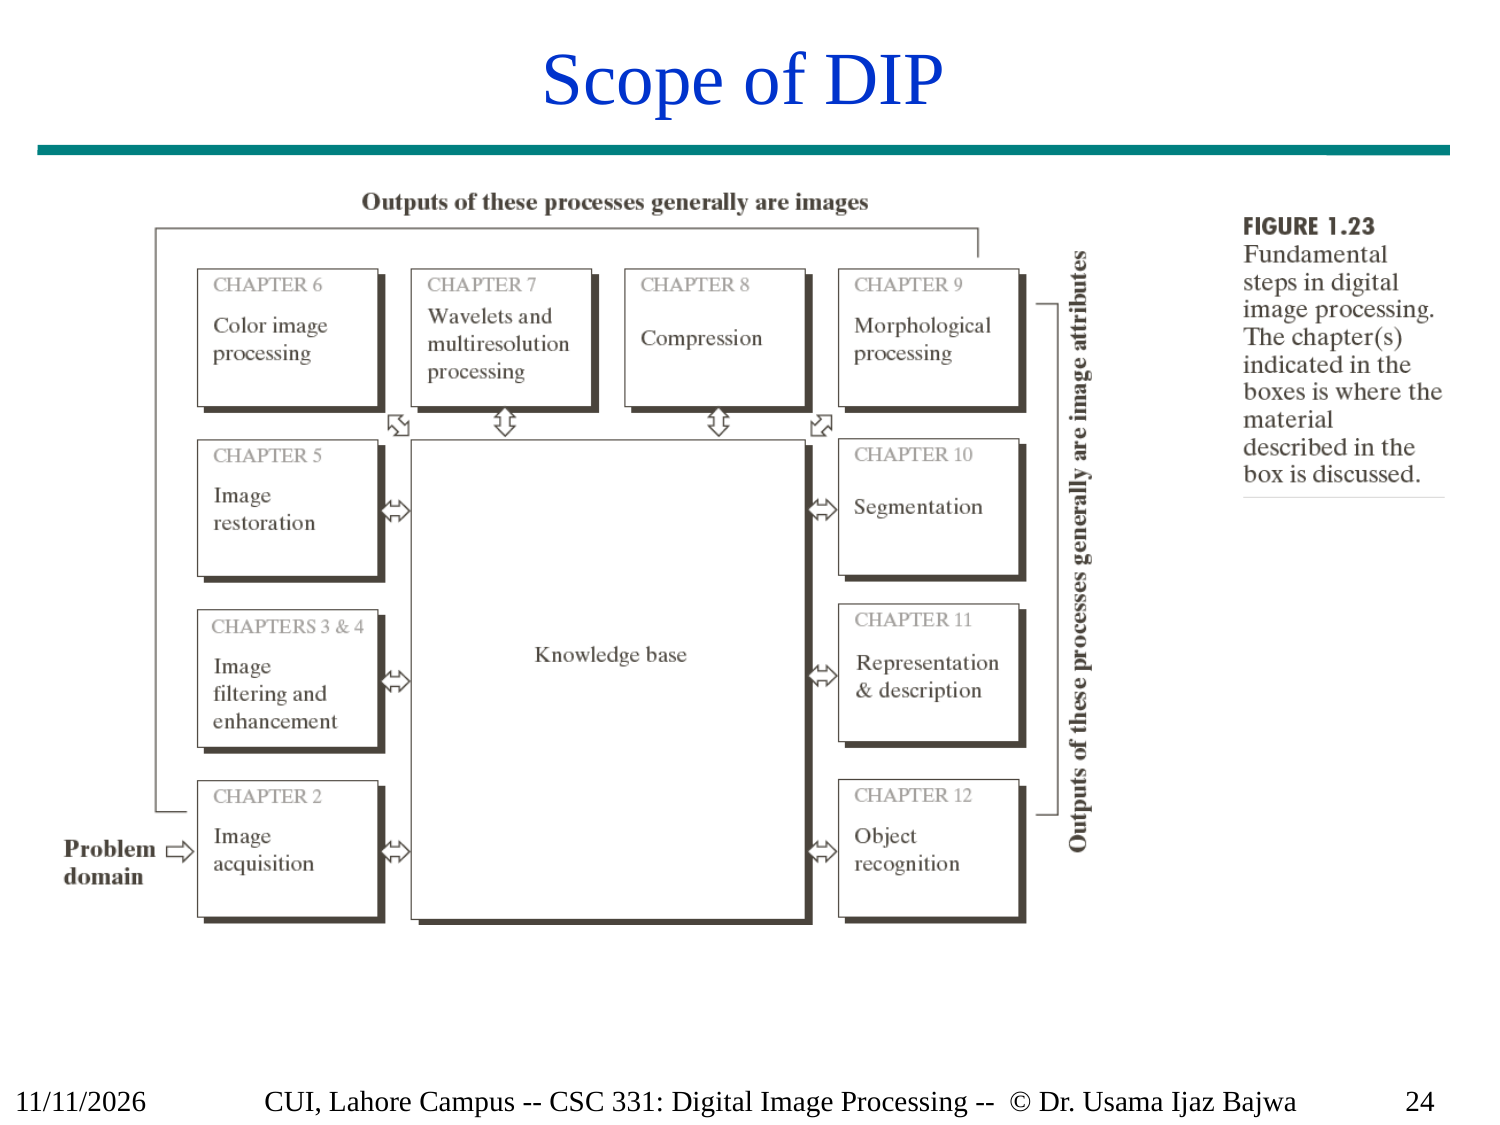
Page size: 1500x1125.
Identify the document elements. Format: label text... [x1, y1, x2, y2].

picture [49, 187, 1099, 926]
slide_number 24 [1387, 1074, 1451, 1125]
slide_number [0, 1074, 174, 1125]
picture [1236, 212, 1451, 501]
footer CUI, Lahore Campus -- CSC 331: Digital Image Processing -- © Dr. Usama Ijaz Bajwa [174, 1074, 1387, 1125]
title Scope of DIP [37, 0, 1450, 150]
